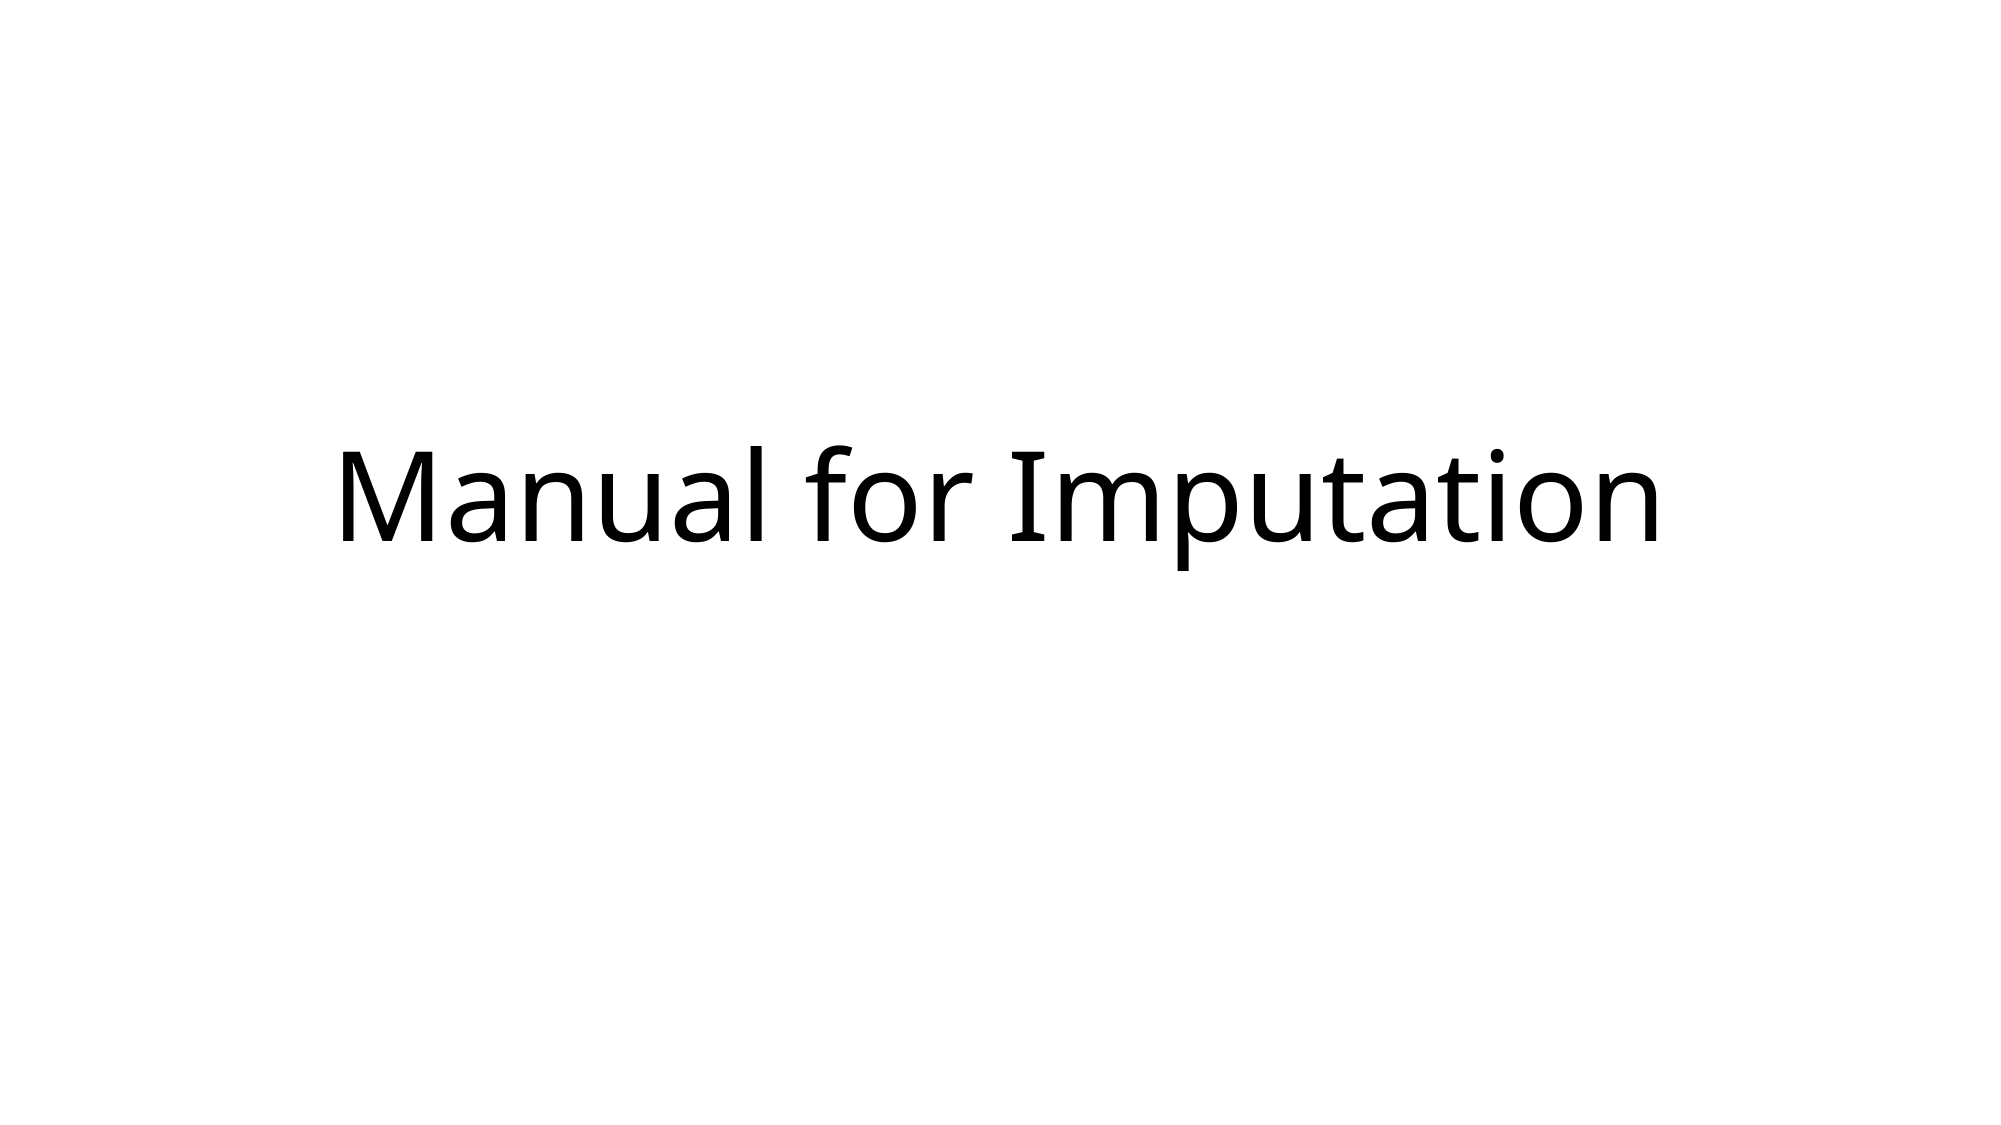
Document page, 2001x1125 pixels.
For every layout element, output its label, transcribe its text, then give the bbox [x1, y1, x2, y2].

title Manual for Imputation [249, 184, 1750, 576]
